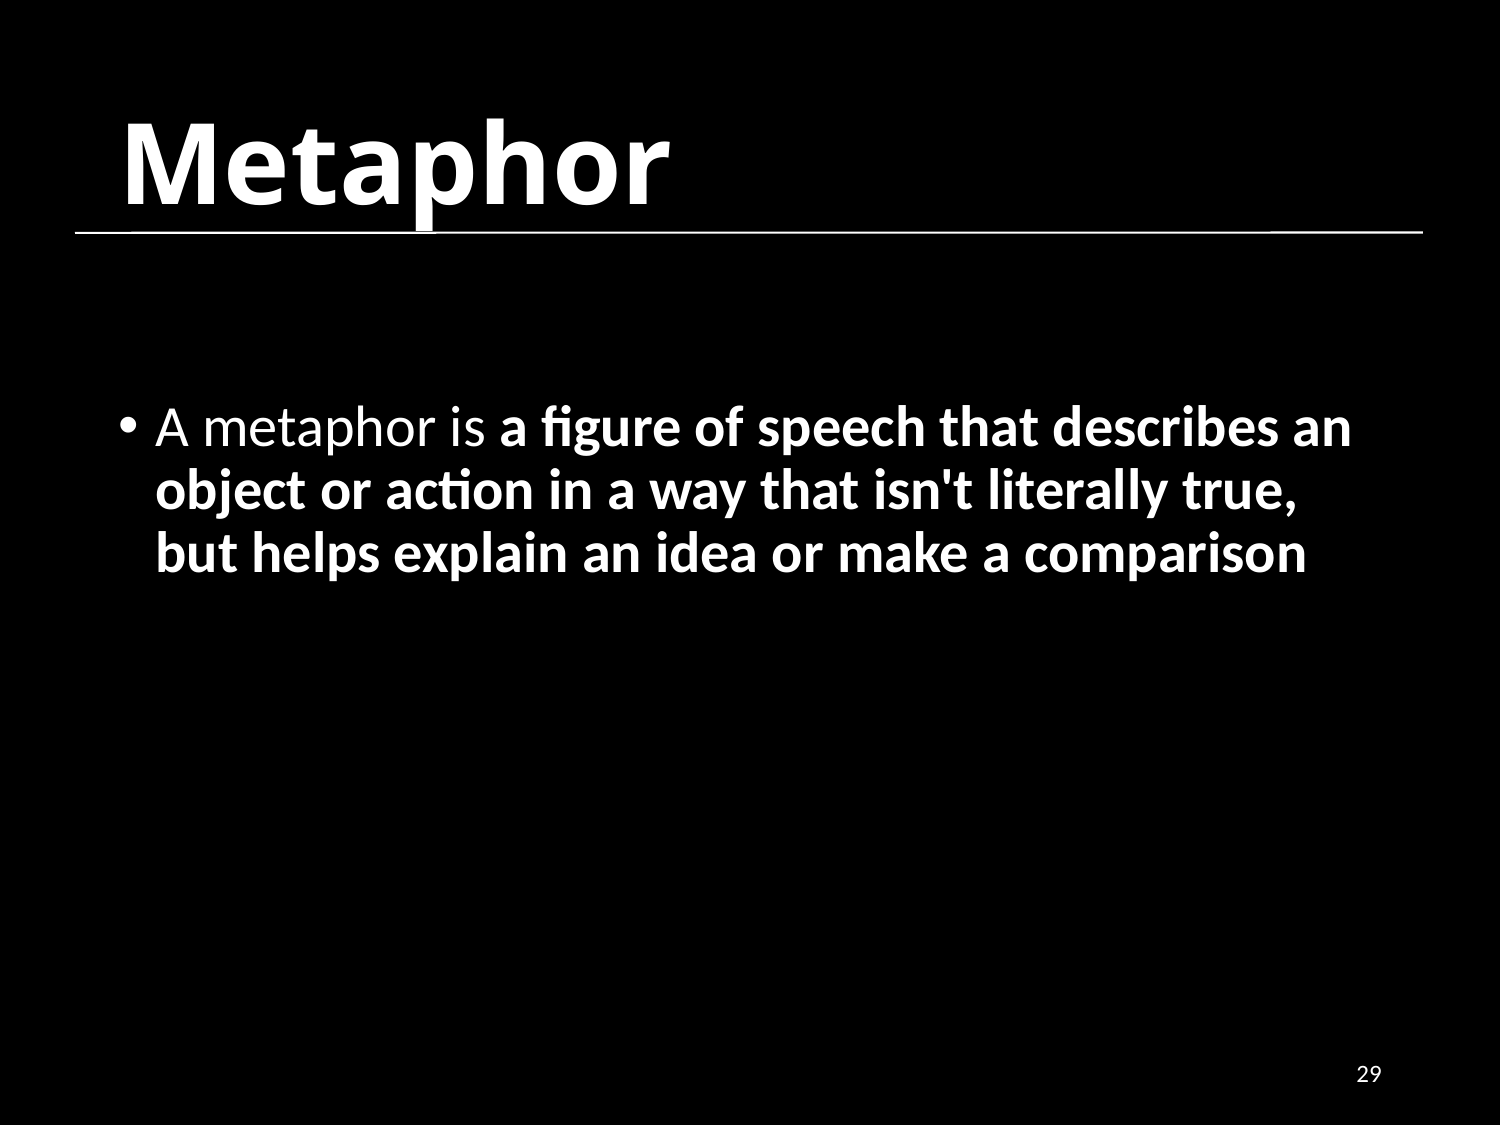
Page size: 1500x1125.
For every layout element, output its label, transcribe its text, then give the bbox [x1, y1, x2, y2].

slide_number 29 [1059, 1042, 1397, 1103]
list A metaphor is a figure of speech that describes an object or action in a way that isn't literally true, but helps explain an idea or make a comparison [103, 388, 1397, 1103]
title Metaphor [103, 59, 1397, 278]
